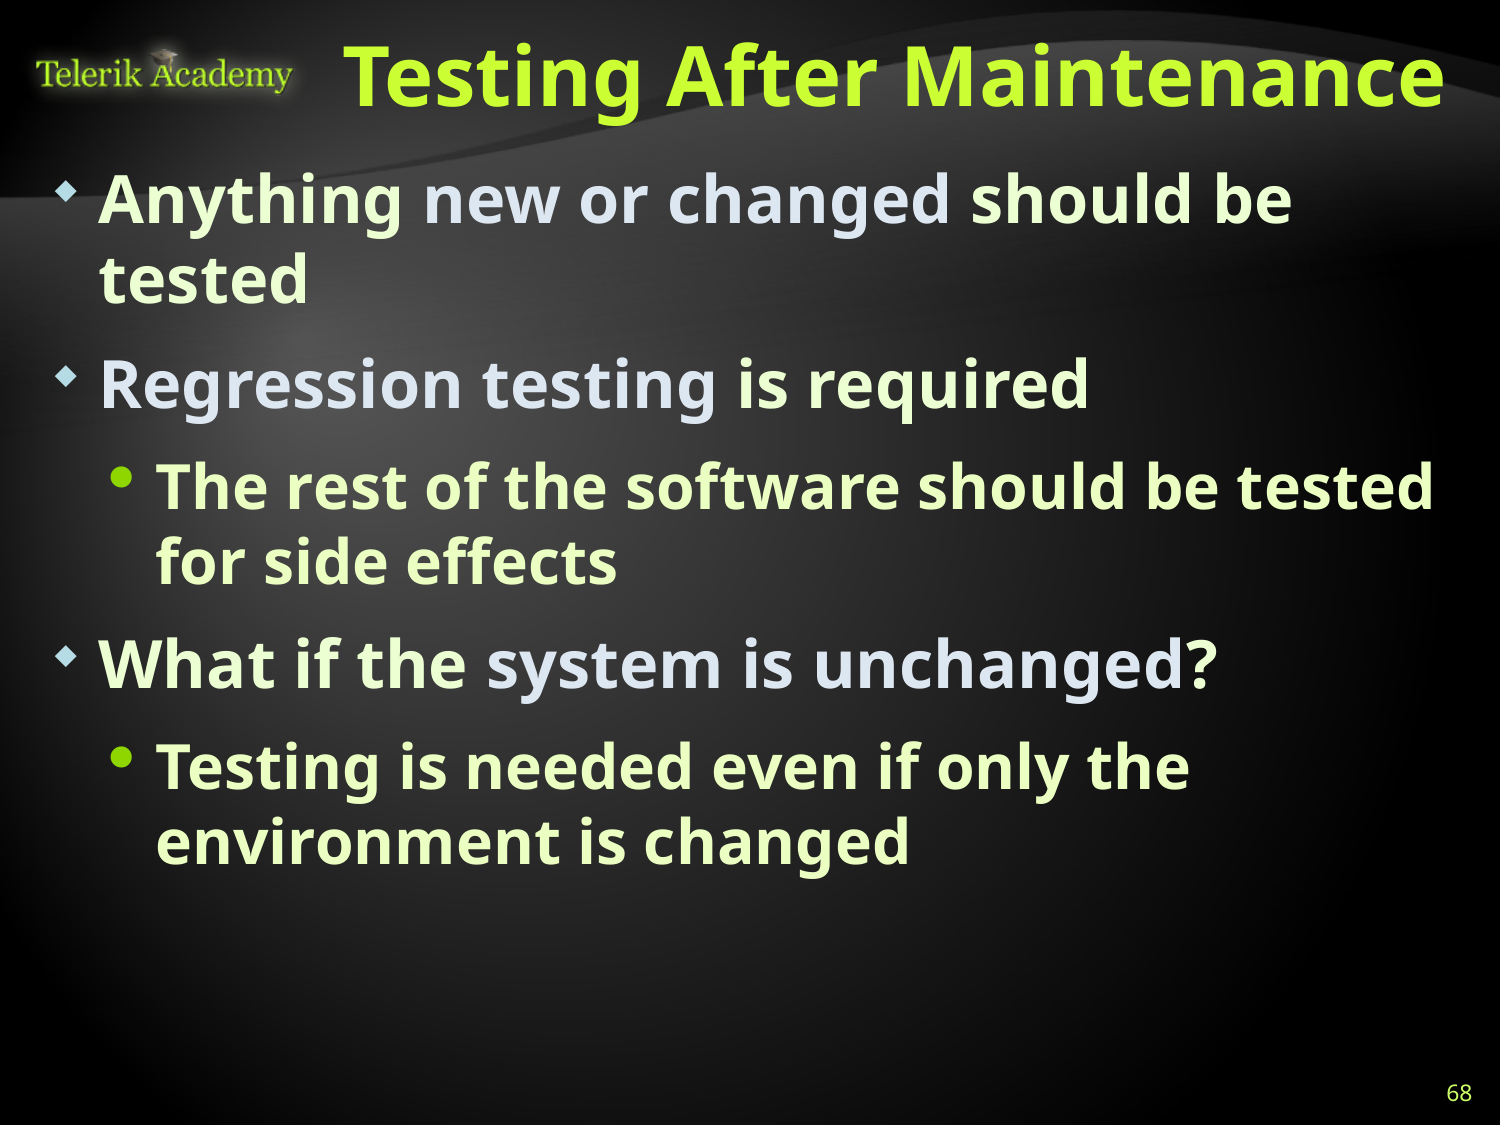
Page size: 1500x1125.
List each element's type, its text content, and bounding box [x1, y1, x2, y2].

slide_number 68 [1412, 1074, 1488, 1113]
picture [0, 0, 1500, 1125]
title Testing After Maintenance [300, 12, 1463, 149]
list Anything new or changed should be tested Regression testing is required The rest of the software should be tested for side effects What if the system is unchanged? Testing is needed even if only the environment is changed [37, 149, 1463, 1100]
